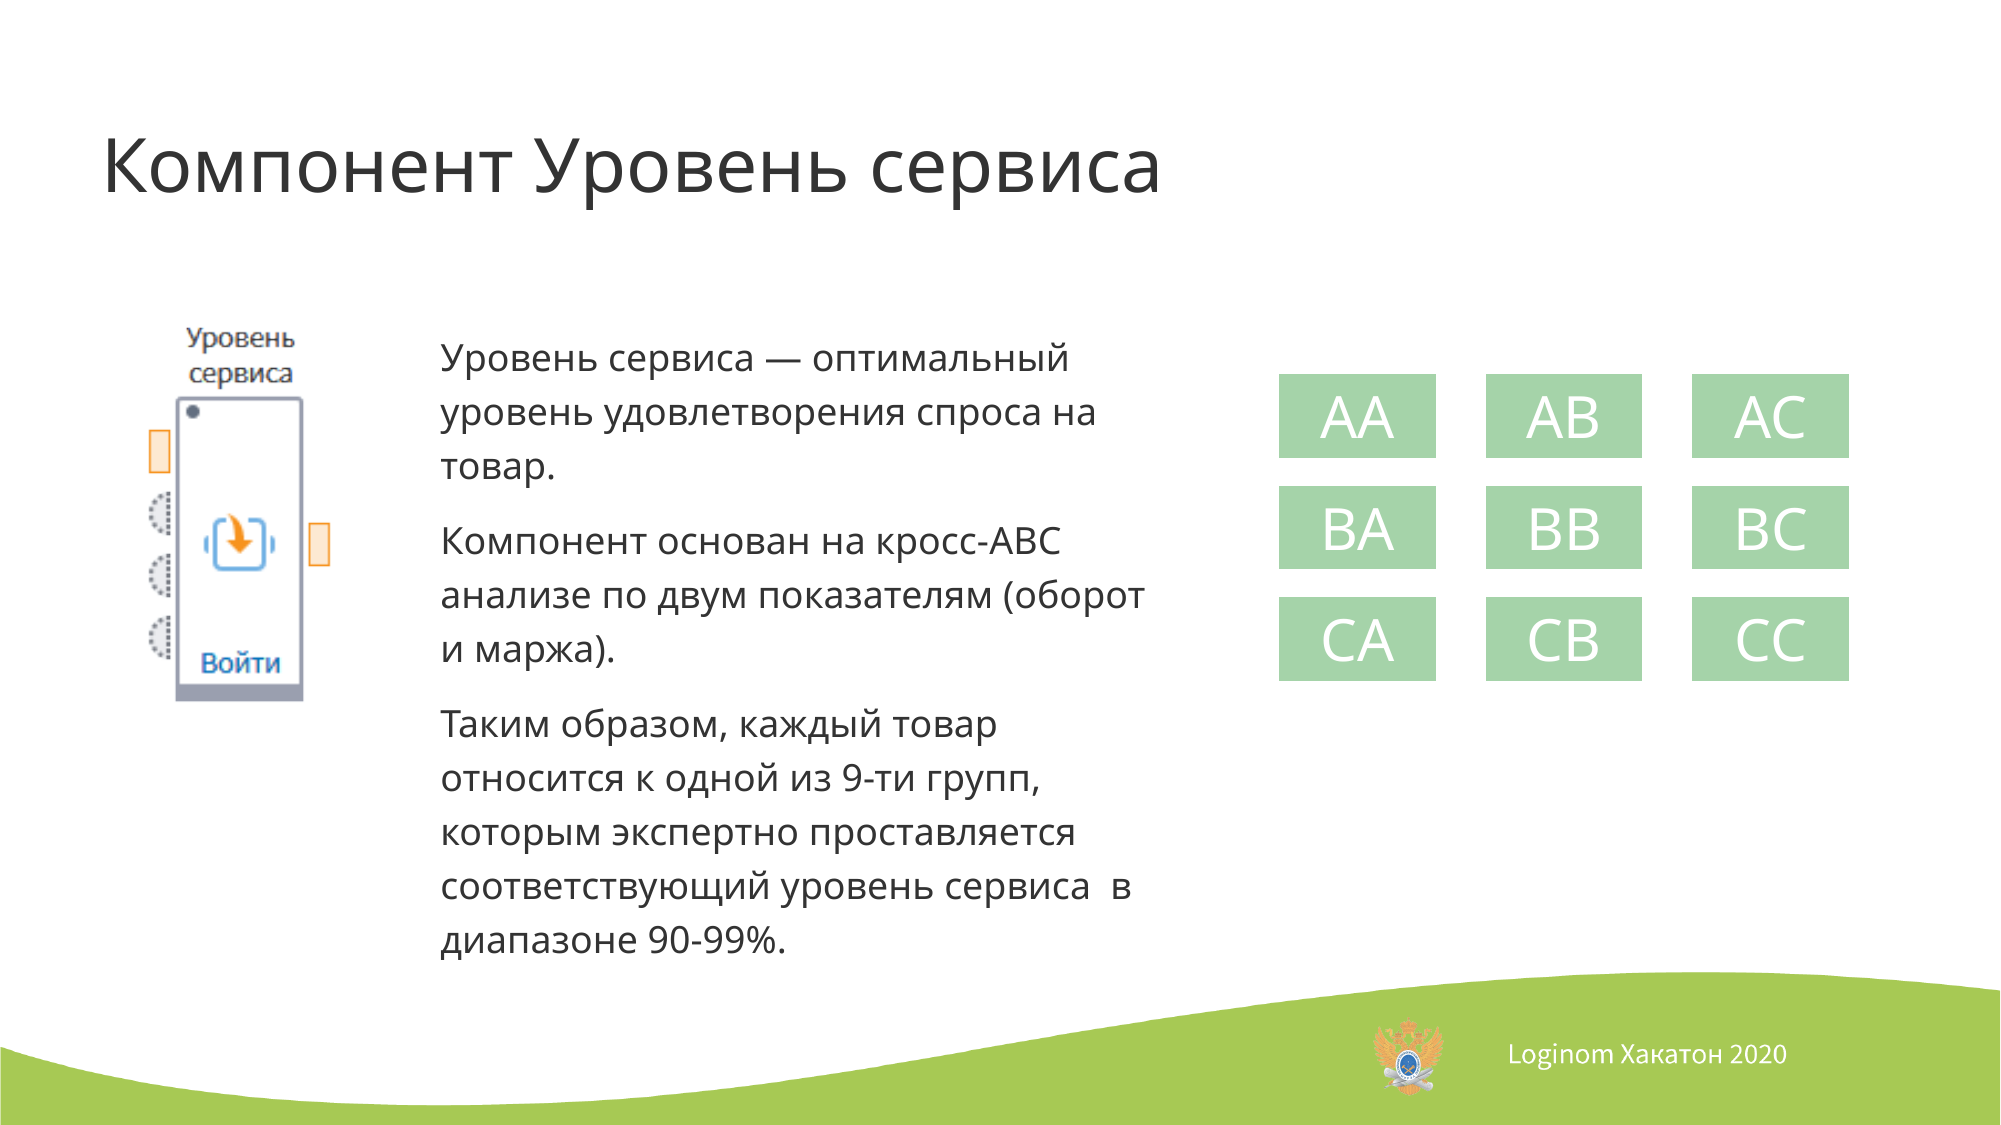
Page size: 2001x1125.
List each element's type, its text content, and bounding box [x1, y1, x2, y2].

title Компонент Уровень сервиса [86, 59, 1914, 278]
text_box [1278, 373, 1850, 754]
list Уровень сервиса — оптимальный уровень удовлетворения спроса на товар. Компонент основан на кросс-ABC анализе по двум показателям (оборот и маржа). Таким образом, каждый товар относится к одной из 9-ти групп, которым экспертно проставляется соответствующий уровень сервиса в диапазоне 90-99%. [425, 317, 1172, 877]
picture [0, 0, 2001, 1125]
